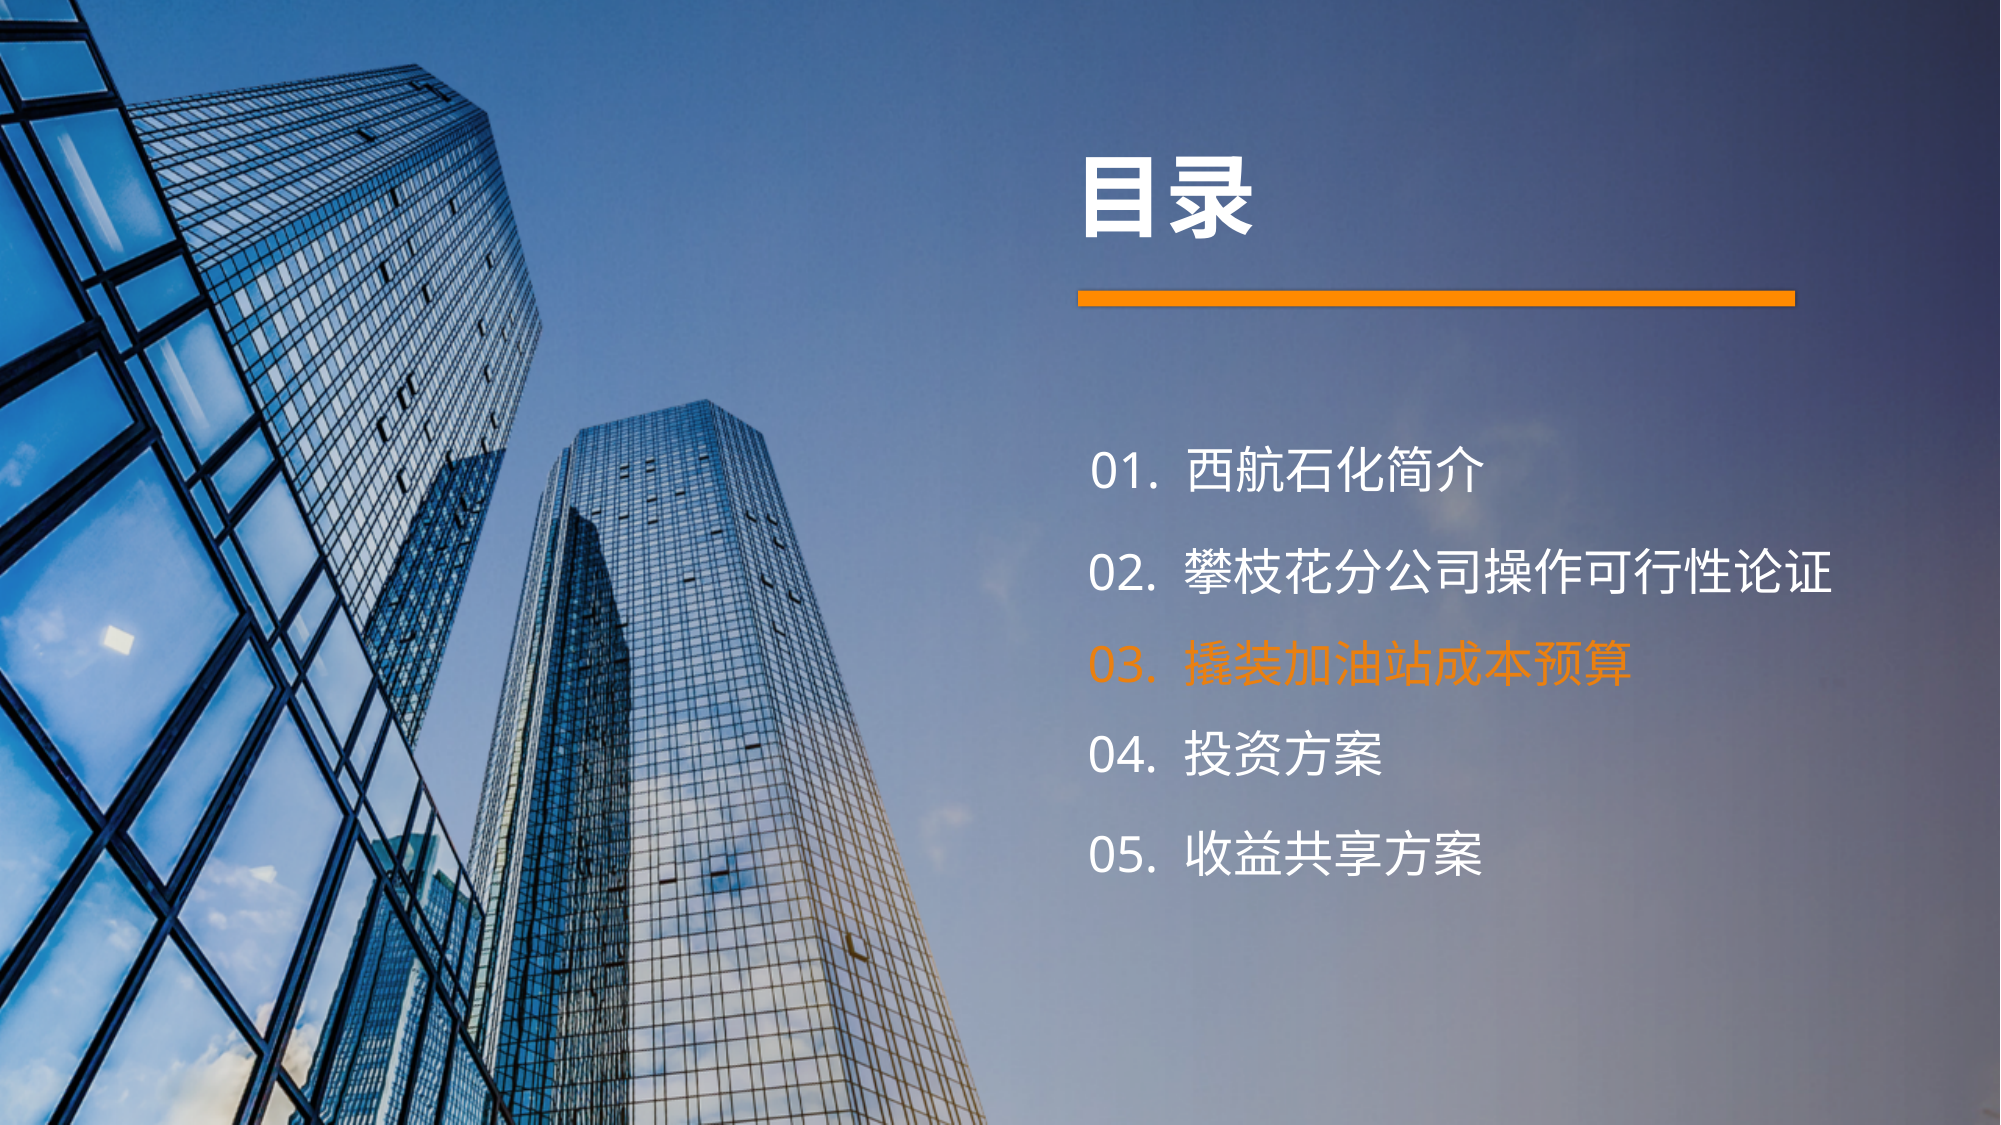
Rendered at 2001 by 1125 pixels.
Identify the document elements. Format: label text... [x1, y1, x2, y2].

text_box 03. 撬装加油站成本预算 [1072, 625, 1950, 701]
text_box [1078, 290, 1796, 307]
picture [0, 0, 2000, 1125]
text_box 04. 投资方案 [1072, 714, 1936, 790]
text_box 目录 [1073, 160, 1819, 249]
text_box 02. 攀枝花分公司操作可行性论证 [1072, 532, 1936, 608]
text_box 01. 西航石化简介 [1075, 419, 1795, 507]
text_box 05. 收益共享方案 [1073, 814, 1936, 890]
